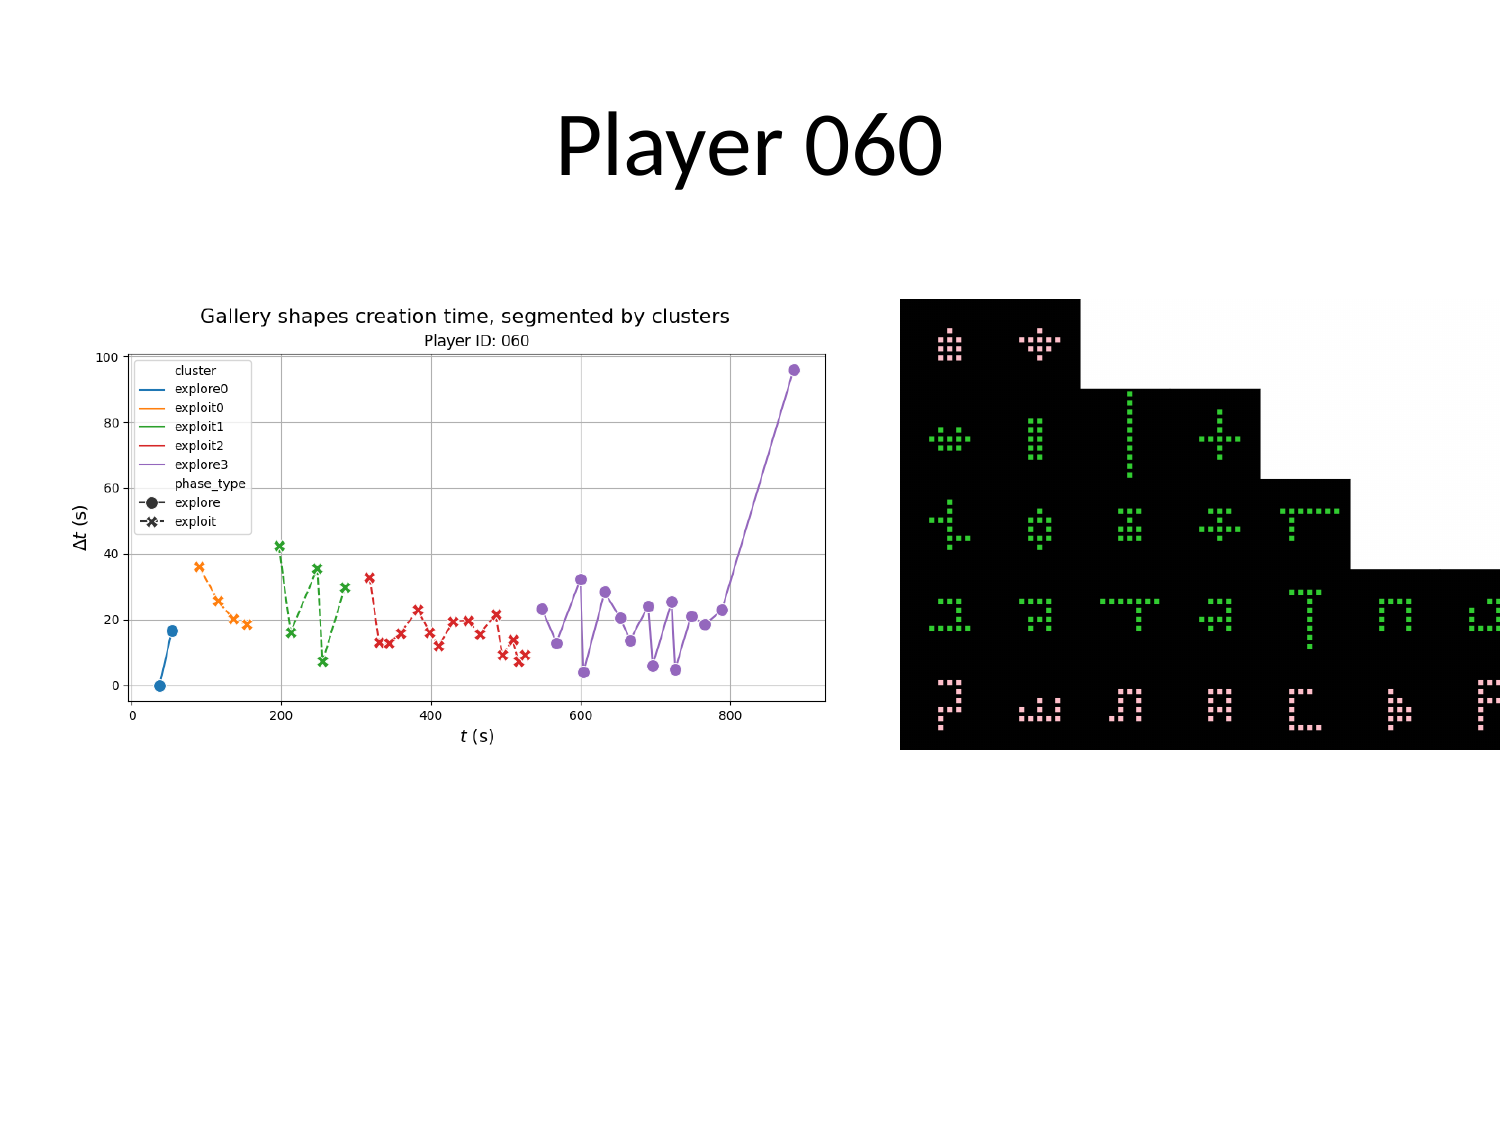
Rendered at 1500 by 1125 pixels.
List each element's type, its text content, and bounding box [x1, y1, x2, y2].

picture [14, 299, 1500, 751]
title Player 060 [75, 45, 1425, 233]
